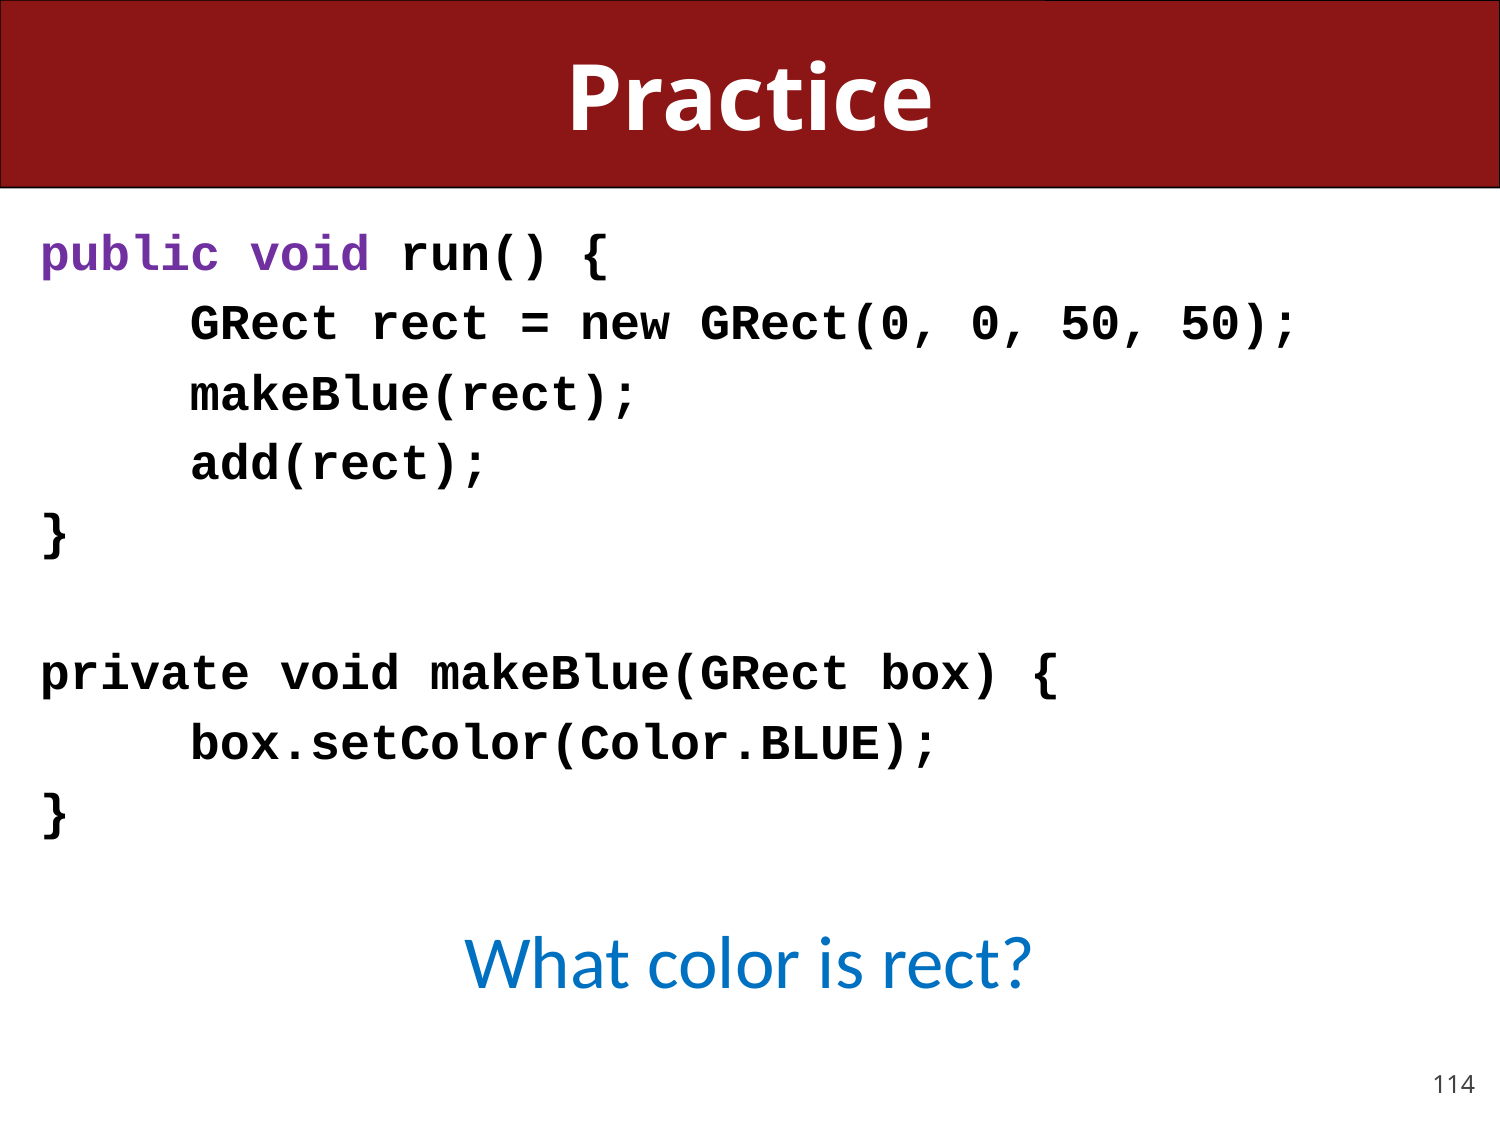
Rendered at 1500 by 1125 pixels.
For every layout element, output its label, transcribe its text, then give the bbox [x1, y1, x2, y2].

text_box What color is rect? [330, 905, 1170, 1011]
list public void run() { GRect rect = new GRect(0, 0, 50, 50); makeBlue(rect); add(rect); } private void makeBlue(GRect box) { box.setColor(Color.BLUE); } [24, 212, 1475, 1063]
title Practice [75, 0, 1425, 188]
